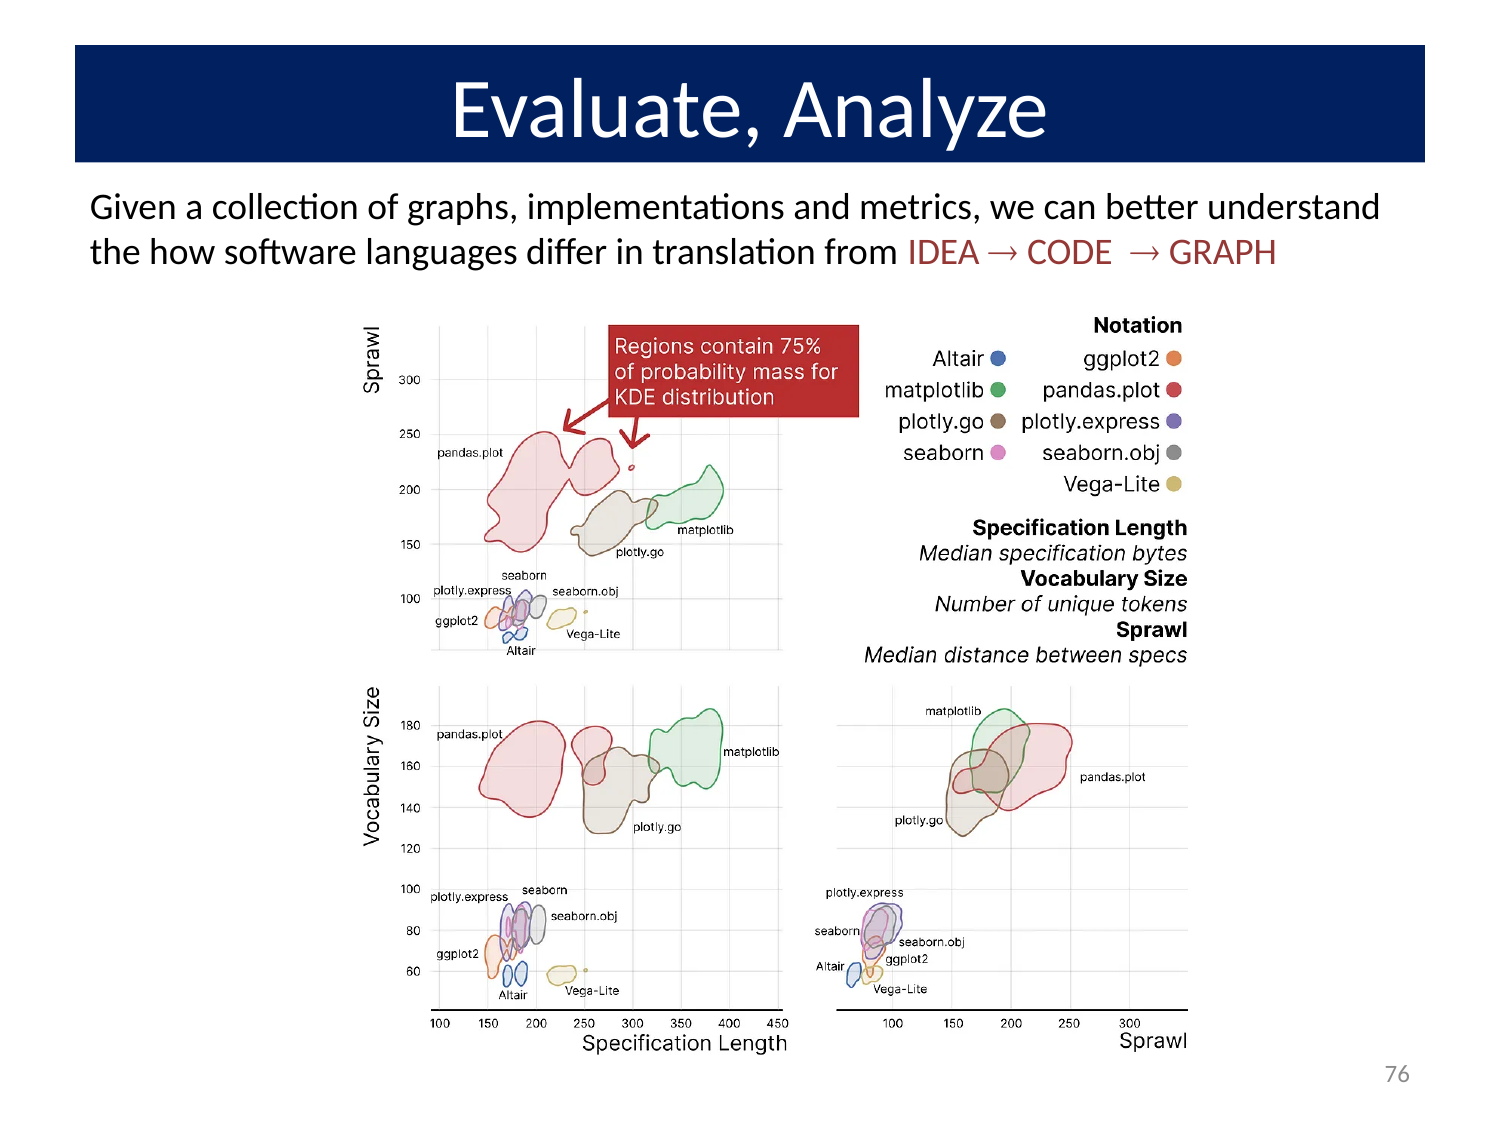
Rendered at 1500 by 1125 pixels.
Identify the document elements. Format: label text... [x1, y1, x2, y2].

picture [357, 312, 1188, 1056]
text_box Given a collection of graphs, implementations and metrics, we can better understand the how software languages differ in translation from IDEA  CODE  GRAPH [74, 174, 1425, 280]
slide_number 76 [1074, 1042, 1425, 1103]
title Evaluate, Analyze [75, 45, 1425, 163]
